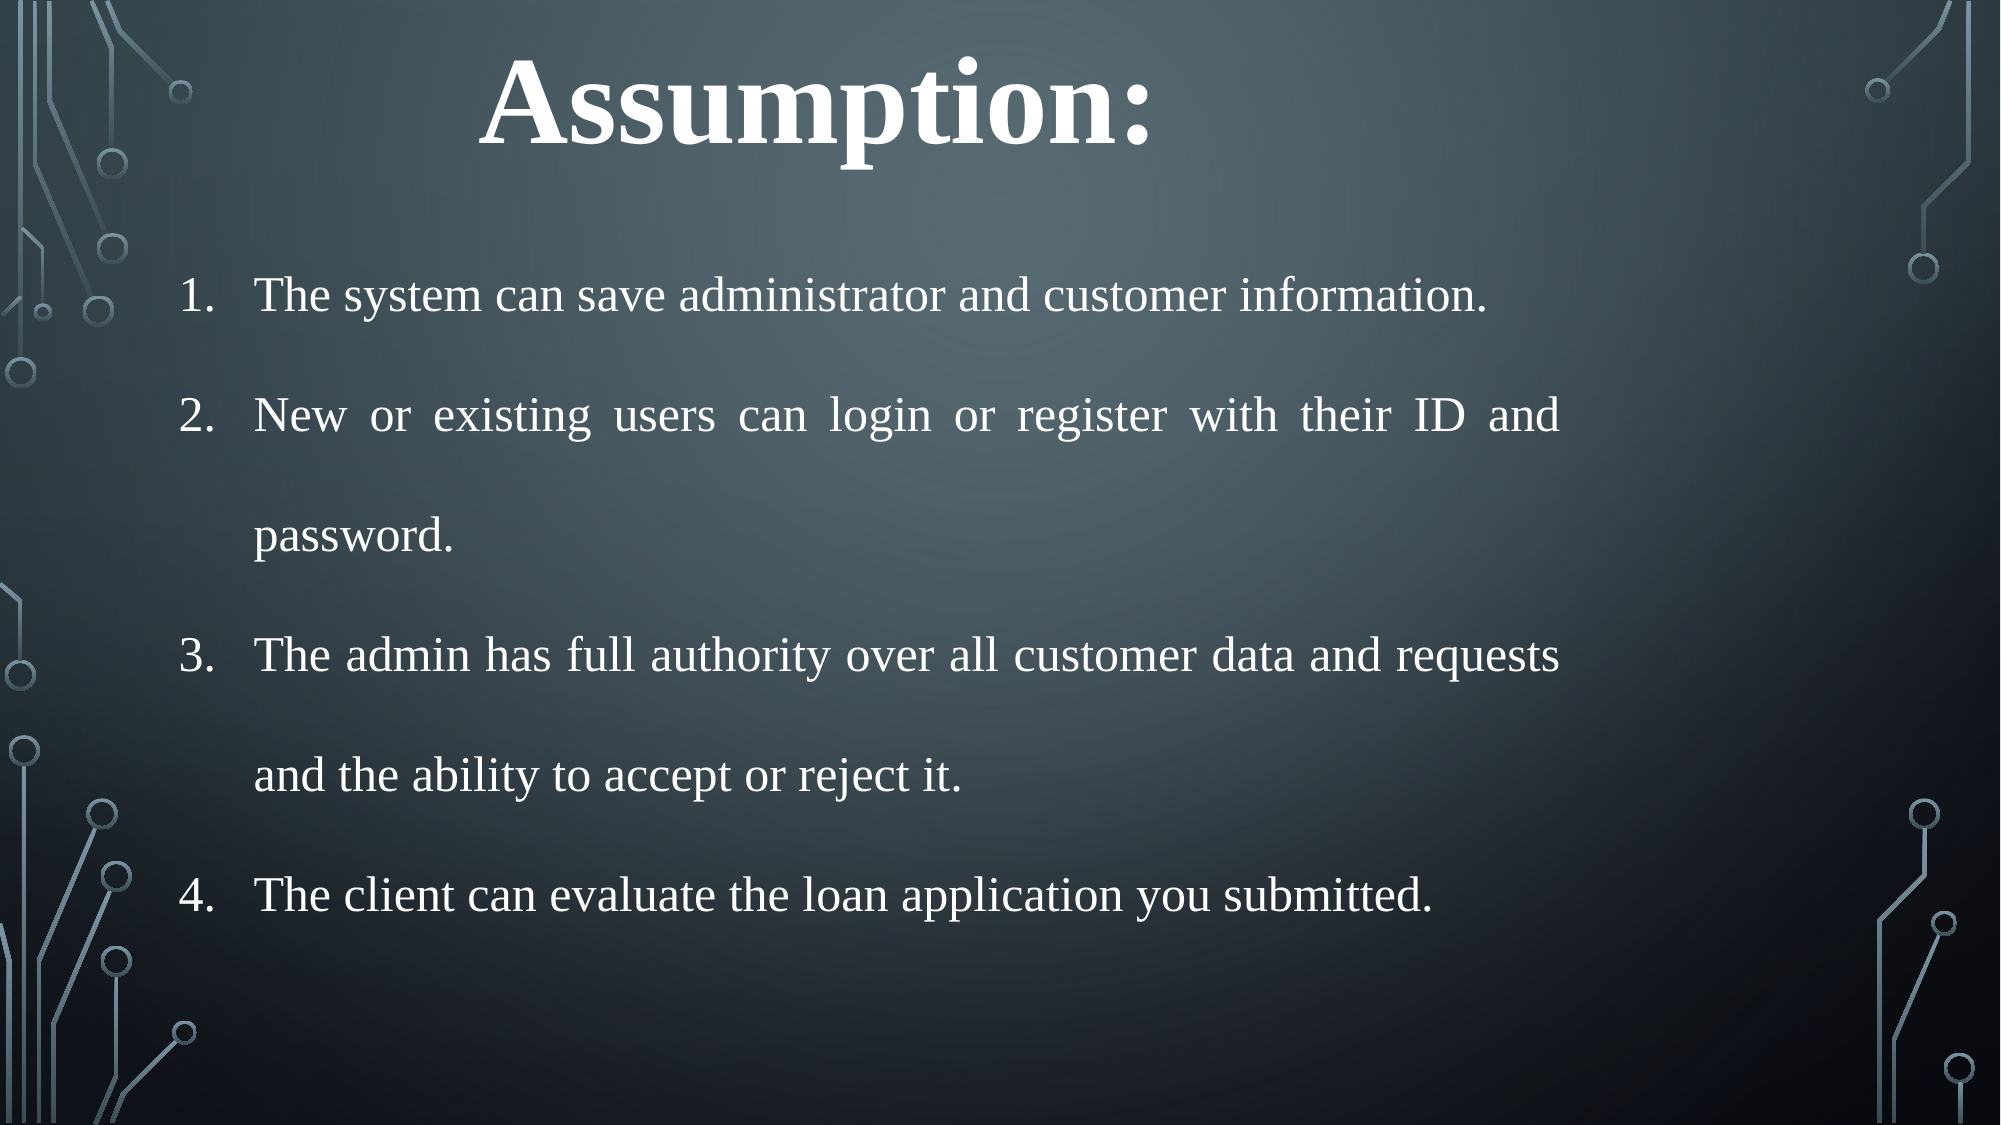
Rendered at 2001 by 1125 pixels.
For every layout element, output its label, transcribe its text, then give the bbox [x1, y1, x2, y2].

text_box Assumption: [317, 11, 1321, 177]
text_box The system can save administrator and customer information. New or existing users can login or register with their ID and password. The admin has full authority over all customer data and requests and the ability to accept or reject it. The client can evaluate the loan application you submitted. [163, 193, 1577, 974]
